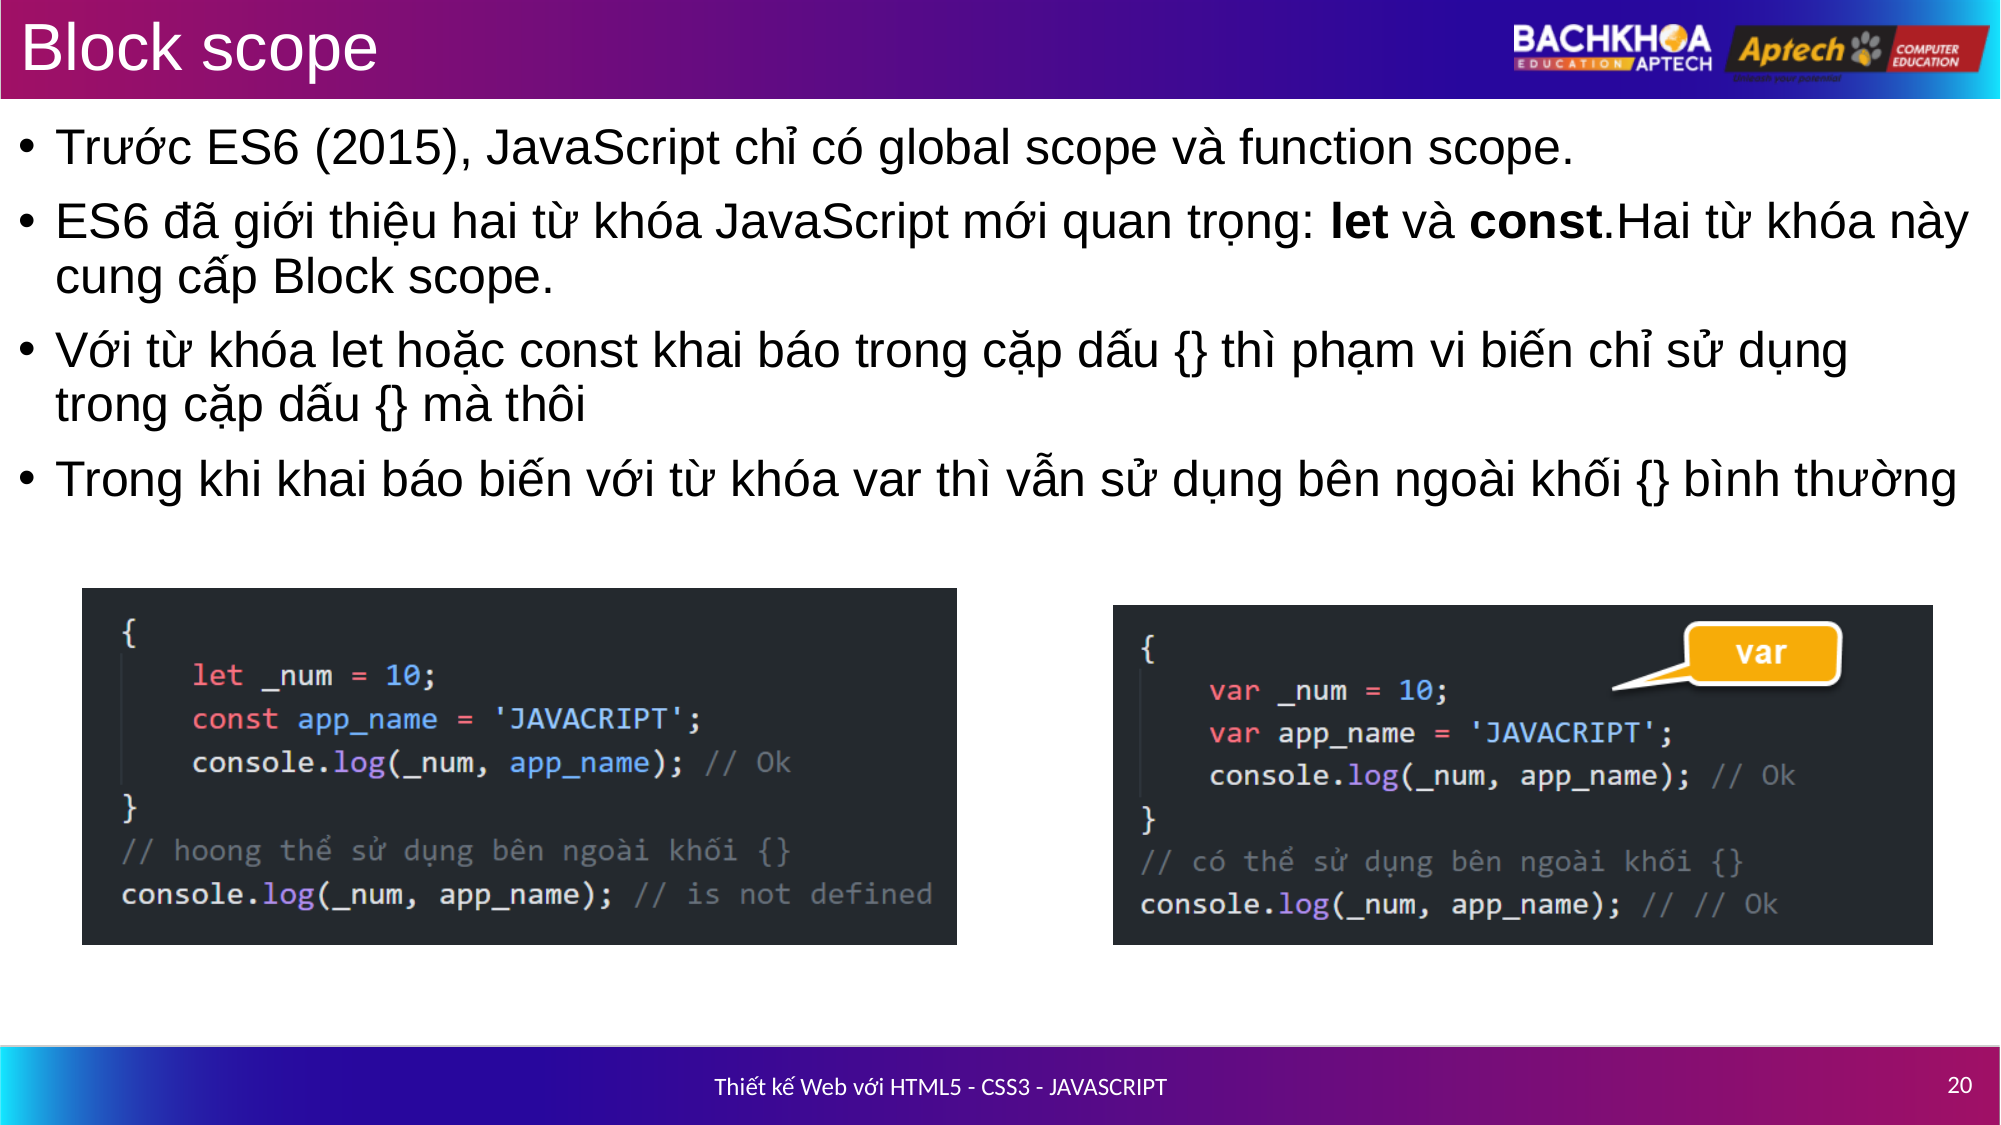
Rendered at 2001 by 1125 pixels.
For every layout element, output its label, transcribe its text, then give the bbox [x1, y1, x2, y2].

footer Thiết kế Web với HTML5 - CSS3 - JAVASCRIPT [17, 1055, 1865, 1116]
picture [1113, 604, 1933, 945]
picture [82, 588, 957, 945]
slide_number ‹#› [1877, 1053, 1988, 1114]
list Trước ES6 (2015), JavaScript chỉ có global scope và function scope. ES6 đã giới thiệu hai từ khóa JavaScript mới quan trọng: let và const.Hai từ khóa này cung cấp Block scope. Với từ khóa let hoặc const khai báo trong cặp dấu {} thì phạm vi biến chỉ sử dụng trong cặp dấu {} mà thôi Trong khi khai báo biến với từ khóa var thì vẫn sử dụng bên ngoài khối {} bình thường [3, 113, 1988, 1014]
title Block scope [4, 5, 1990, 93]
picture [0, 1045, 2000, 1125]
picture [0, 0, 2001, 99]
